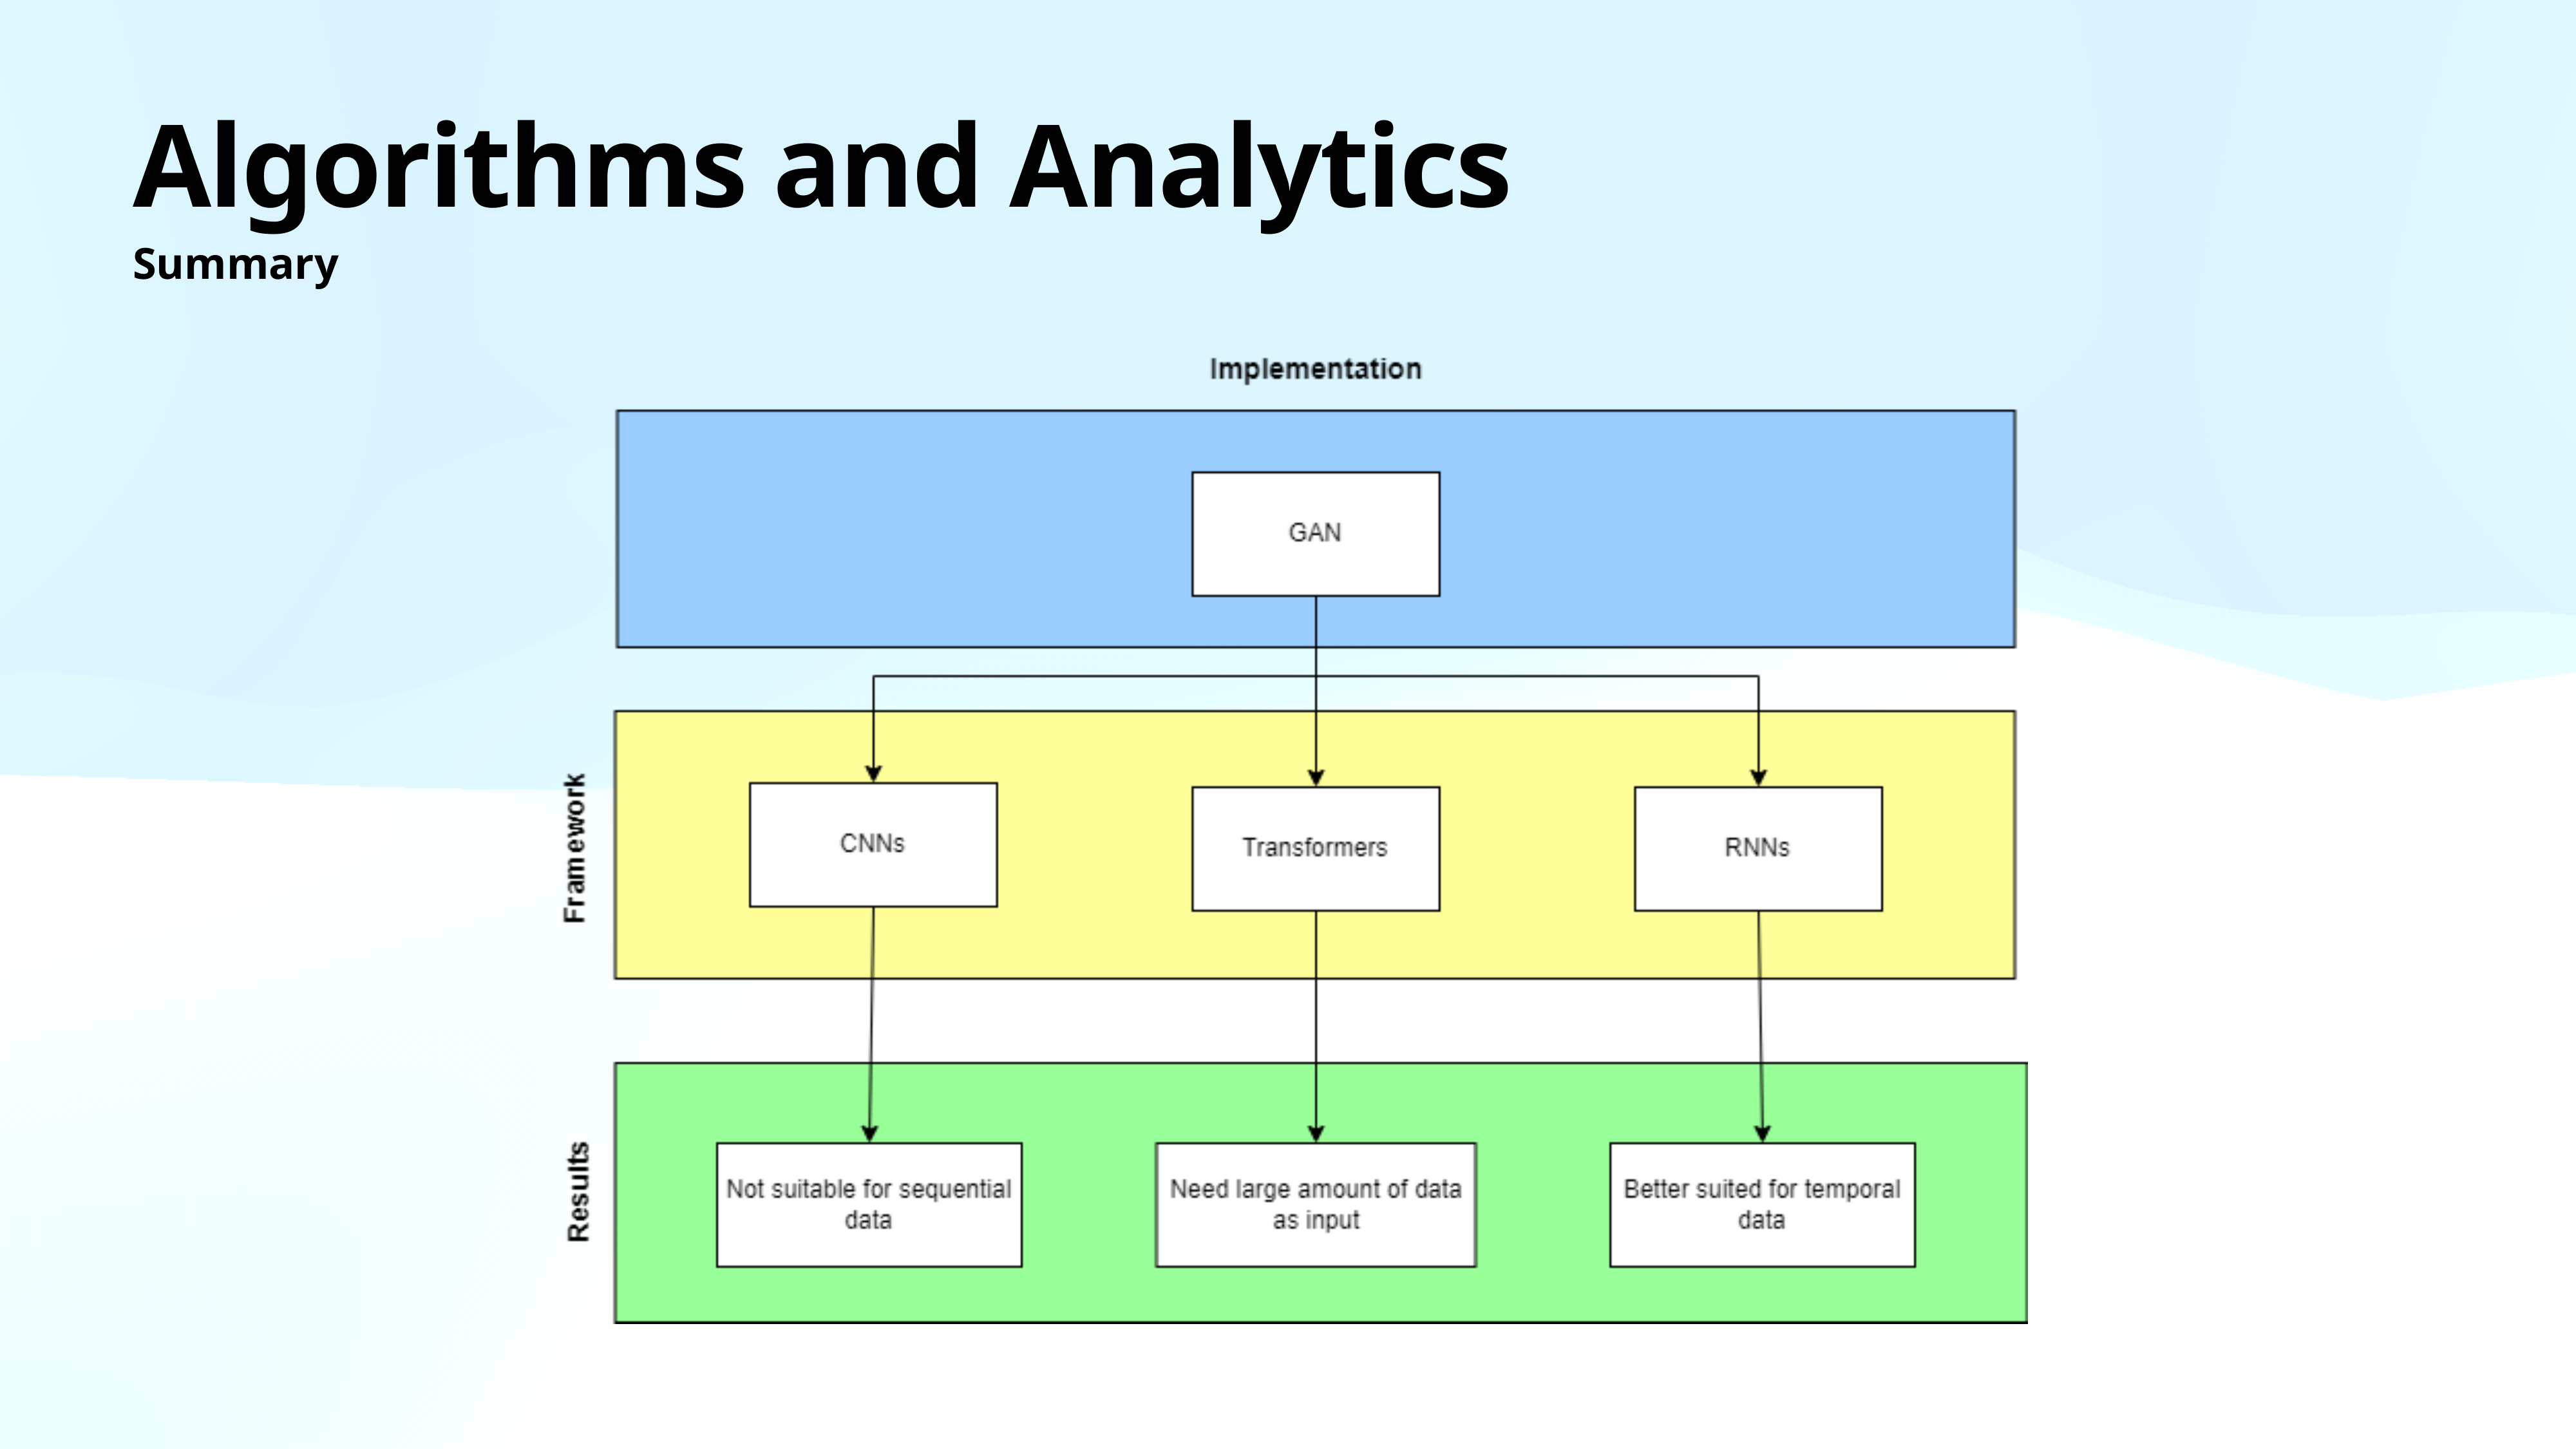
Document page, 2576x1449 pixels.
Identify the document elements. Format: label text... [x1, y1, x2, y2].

picture [0, 0, 2576, 1449]
text_box Summary [127, 236, 705, 294]
title Algorithms and Analytics [127, 113, 2449, 266]
